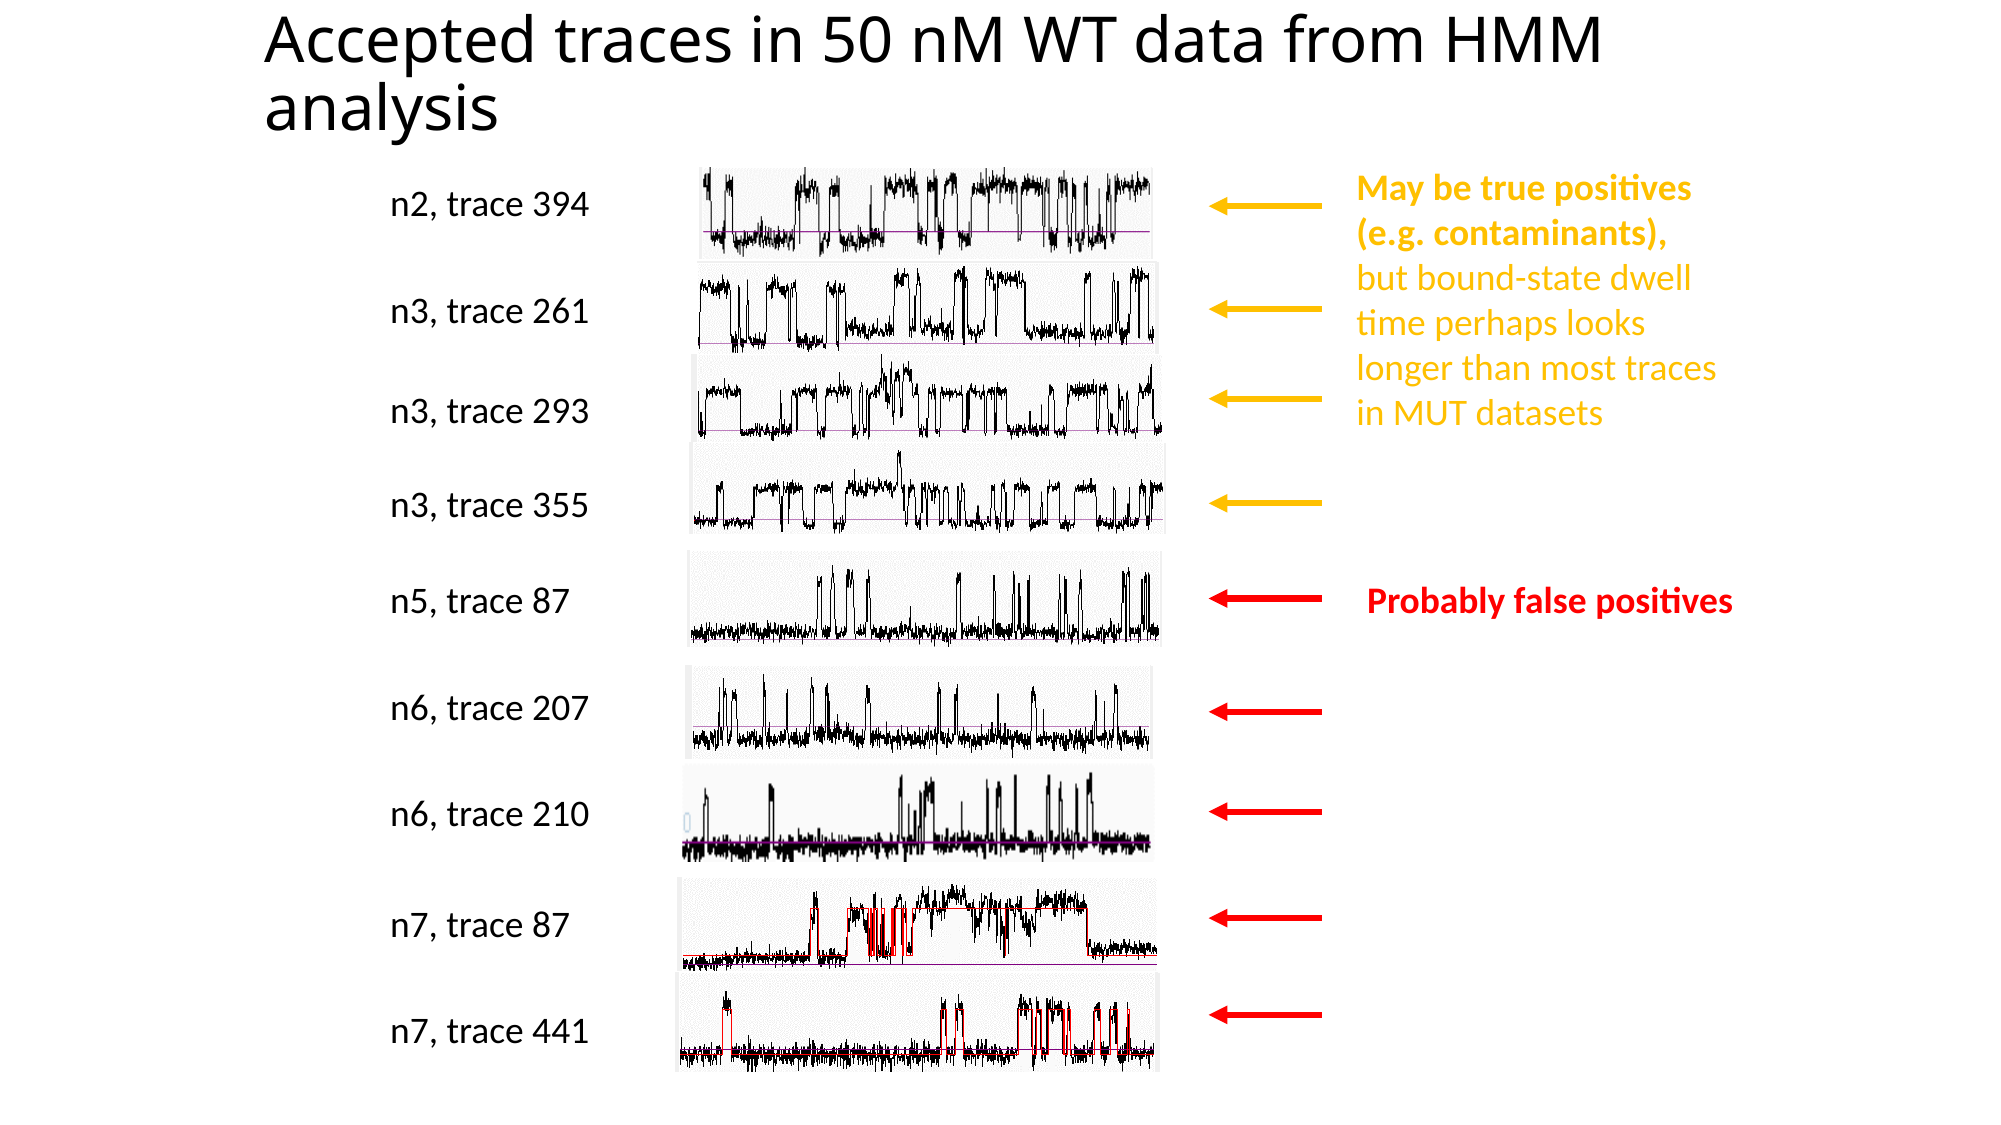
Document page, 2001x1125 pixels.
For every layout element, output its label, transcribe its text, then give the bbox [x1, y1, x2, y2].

title Accepted traces in 50 nM WT data from HMM analysis [249, 0, 1750, 152]
text_box n3, trace 293 [375, 378, 605, 439]
text_box n2, trace 394 [375, 171, 605, 232]
text_box n3, trace 355 [375, 473, 605, 533]
text_box May be true positives (e.g. contaminants), but bound-state dwell time perhaps looks longer than most traces in MUT datasets [1341, 155, 1741, 441]
text_box Probably false positives [1352, 568, 1749, 628]
text_box n6, trace 207 [375, 675, 605, 736]
text_box n7, trace 441 [375, 998, 605, 1058]
text_box n7, trace 87 [375, 892, 586, 953]
text_box n6, trace 210 [375, 781, 605, 842]
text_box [674, 167, 1166, 1072]
text_box n5, trace 87 [375, 568, 586, 629]
text_box n3, trace 261 [375, 278, 605, 339]
